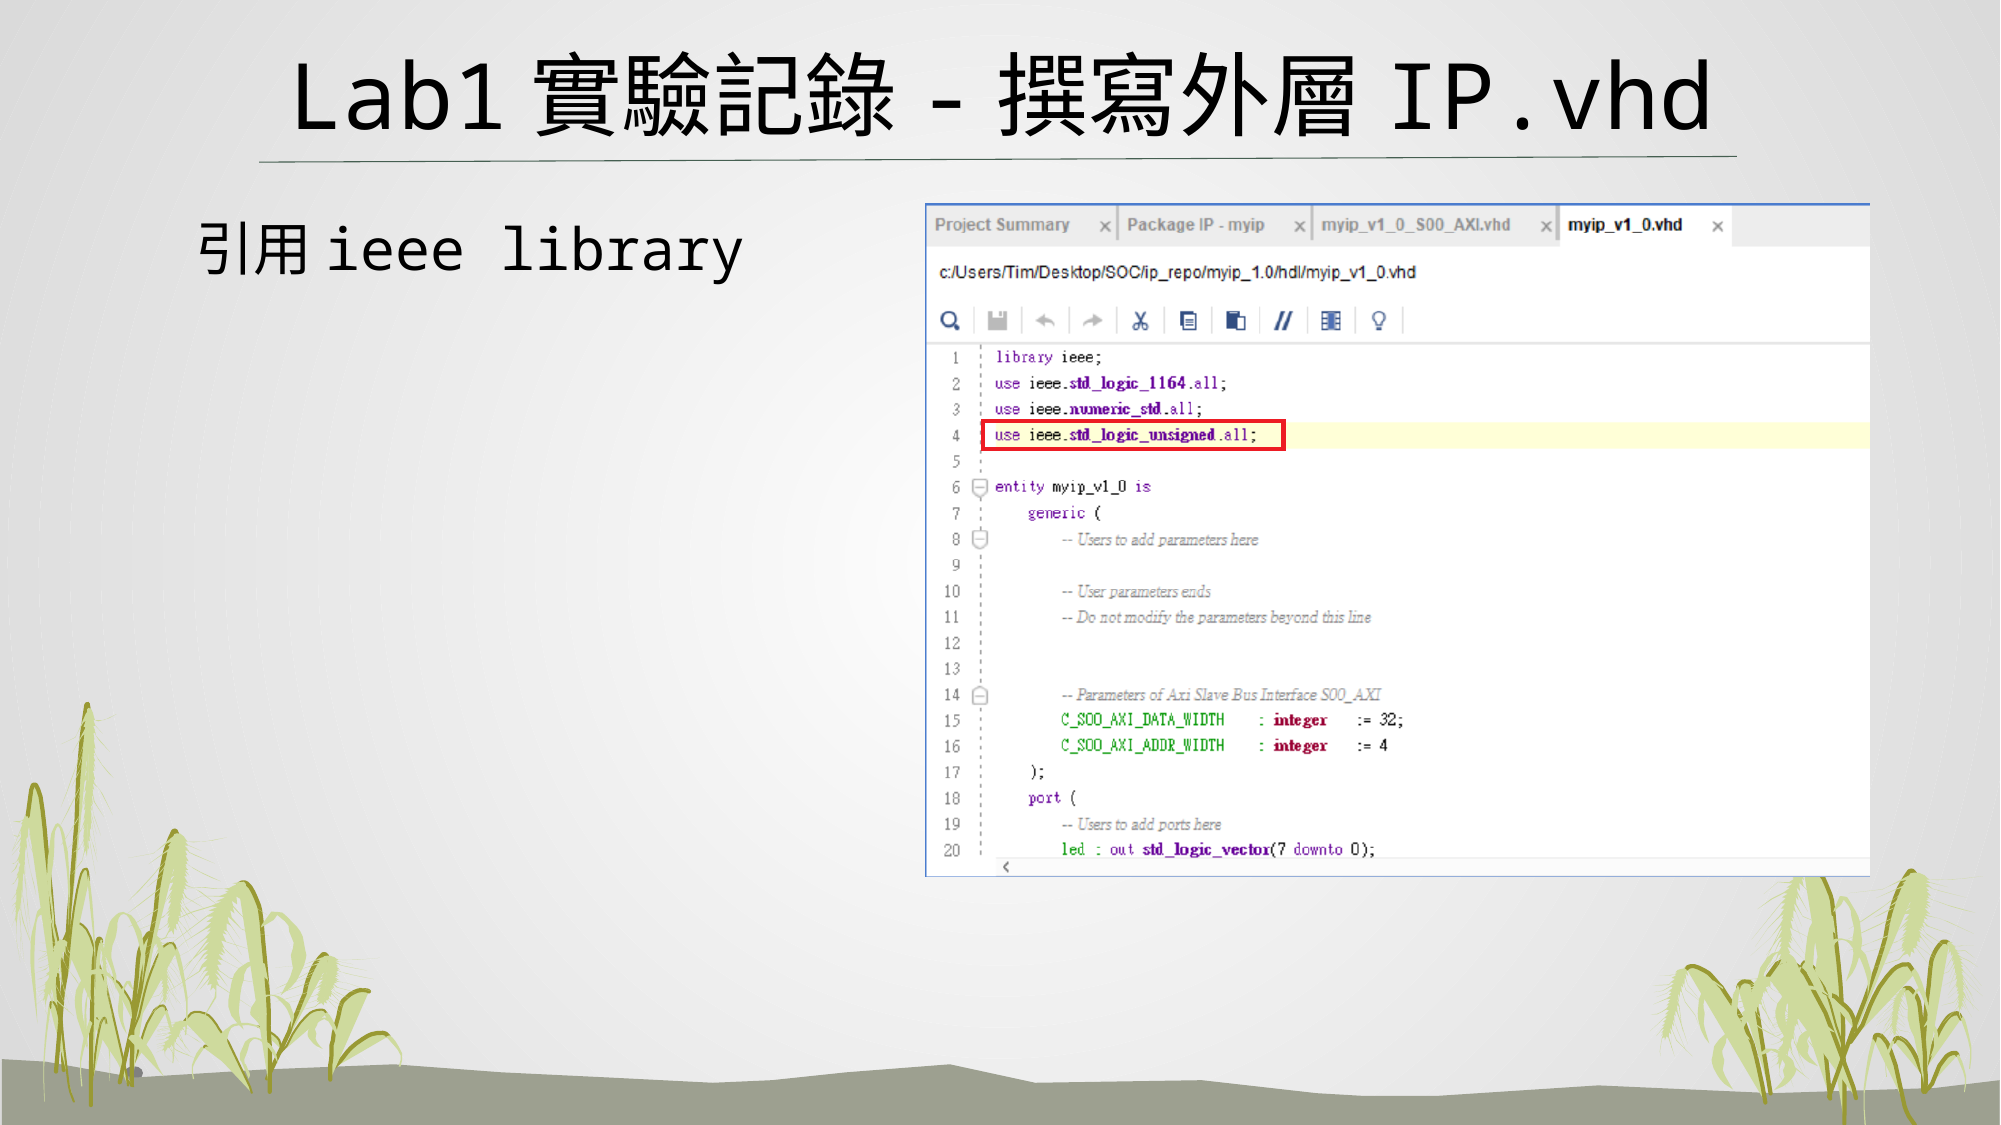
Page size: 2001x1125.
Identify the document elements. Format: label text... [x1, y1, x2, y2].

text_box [259, 156, 1737, 163]
text_box 引用ieee library [109, 204, 831, 289]
picture [925, 203, 1870, 877]
text_box Lab1實驗記錄-撰寫外層IP.vhd [273, 31, 1730, 156]
